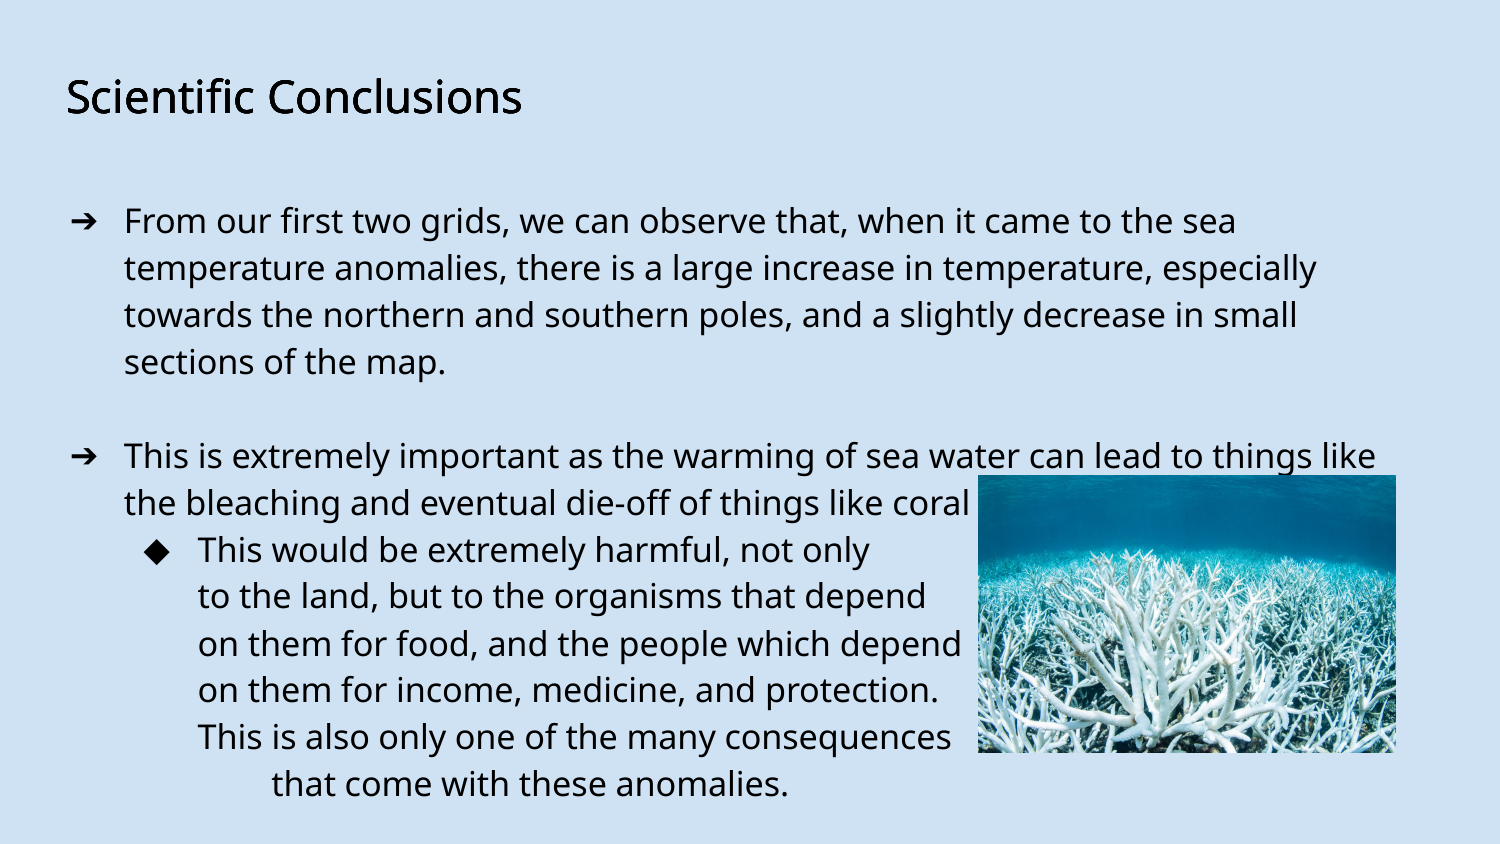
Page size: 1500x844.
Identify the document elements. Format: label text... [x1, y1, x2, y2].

title Scientific Conclusions [51, 53, 556, 148]
list From our first two grids, we can observe that, when it came to the sea temperature anomalies, there is a large increase in temperature, especially towards the northern and southern poles, and a slightly decrease in small sections of the map. This is extremely important as the warming of sea water can lead to things like the bleaching and eventual die-off of things like coral reefs. This would be extremely harmful, not only to the land, but to the organisms that depend on them for food, and the people which depend on them for income, medicine, and protection. This is also only one of the many consequences that come with these anomalies. [35, 178, 1433, 821]
picture [978, 548, 1396, 753]
